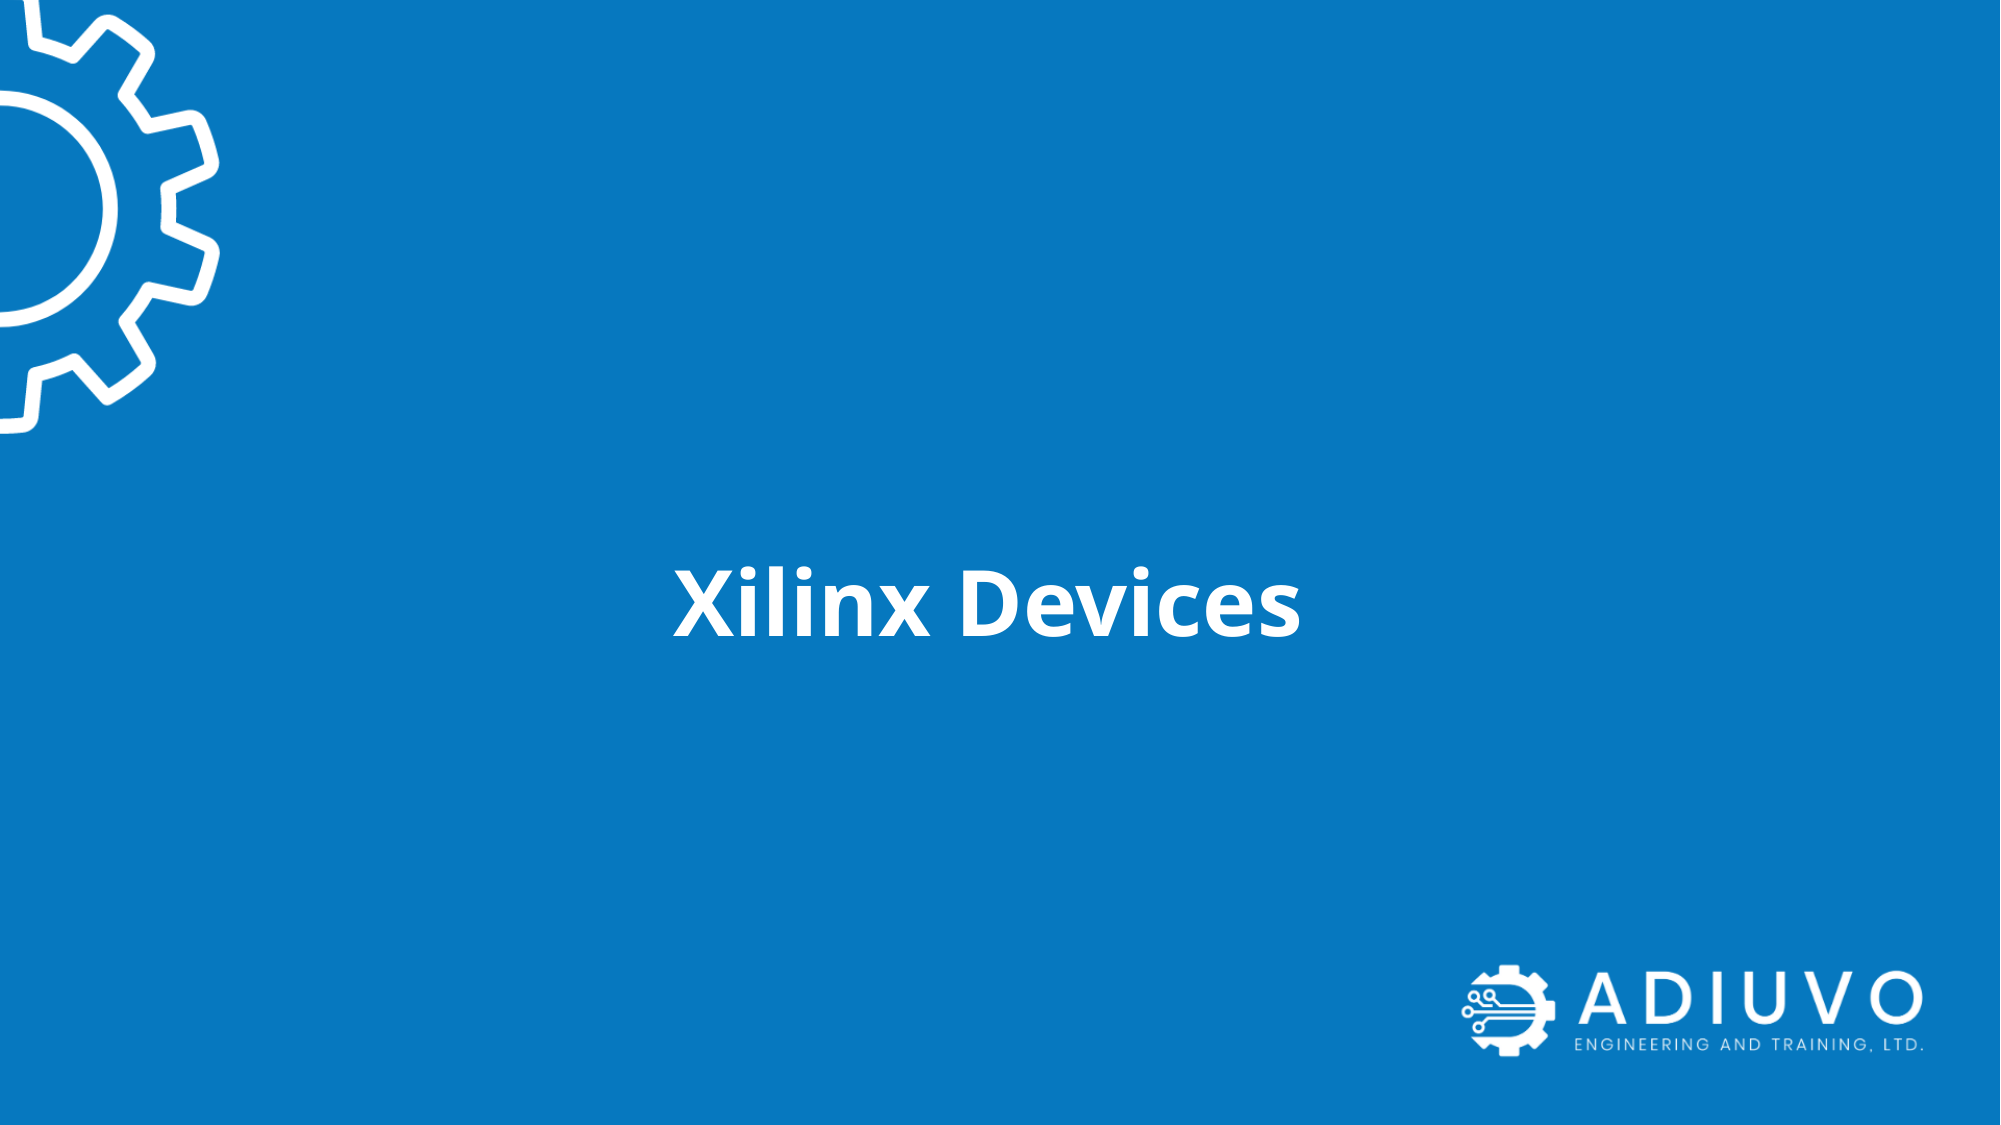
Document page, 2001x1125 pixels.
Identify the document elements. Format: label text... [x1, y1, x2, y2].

picture [0, 0, 2000, 1125]
text_box Xilinx Devices [137, 498, 1863, 716]
